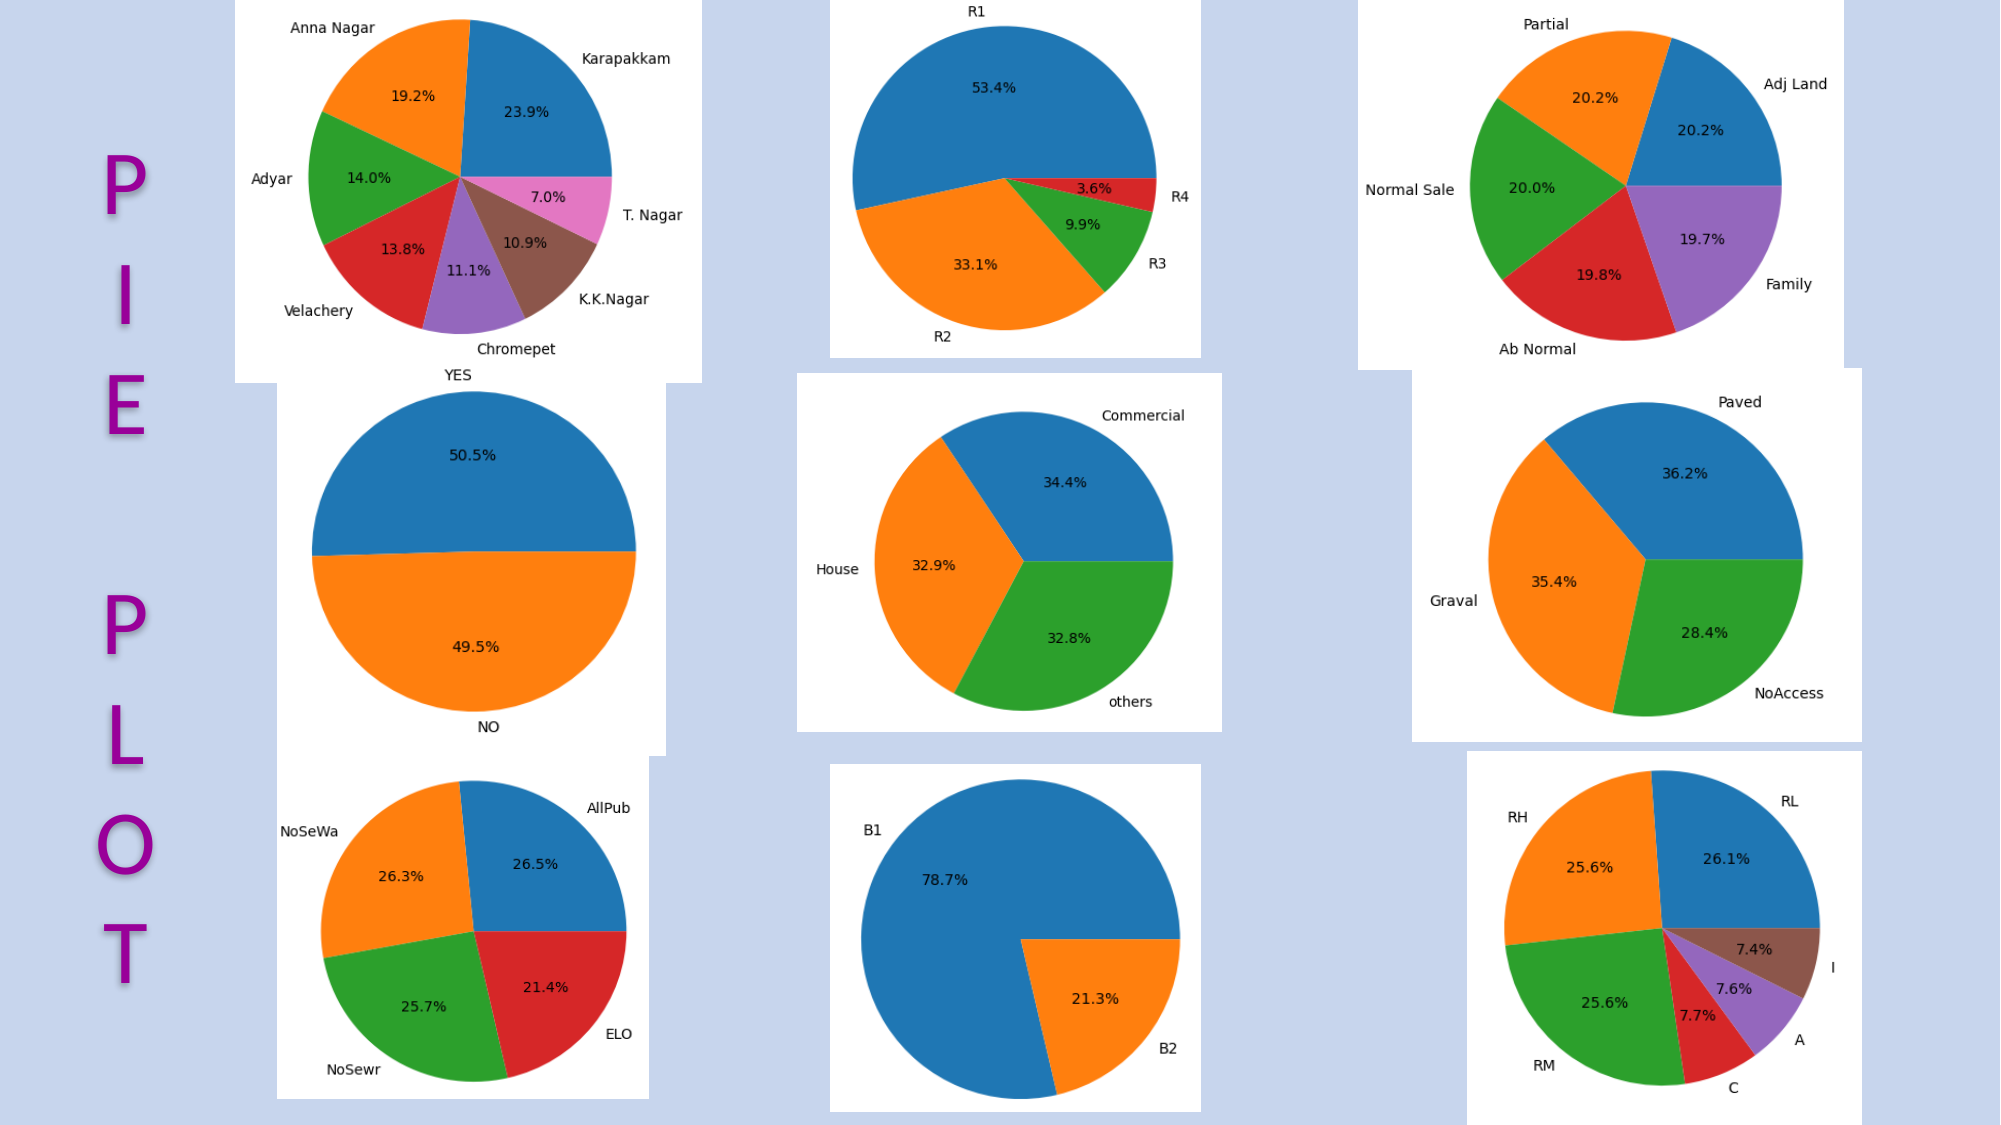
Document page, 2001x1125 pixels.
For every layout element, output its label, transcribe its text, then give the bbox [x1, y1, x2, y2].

text_box P I E P L O T [34, 24, 217, 1101]
picture [235, 0, 702, 1099]
picture [1467, 751, 1862, 1125]
picture [797, 373, 1222, 732]
picture [1358, 0, 1862, 742]
picture [830, 764, 1201, 1112]
picture [830, 0, 1201, 358]
